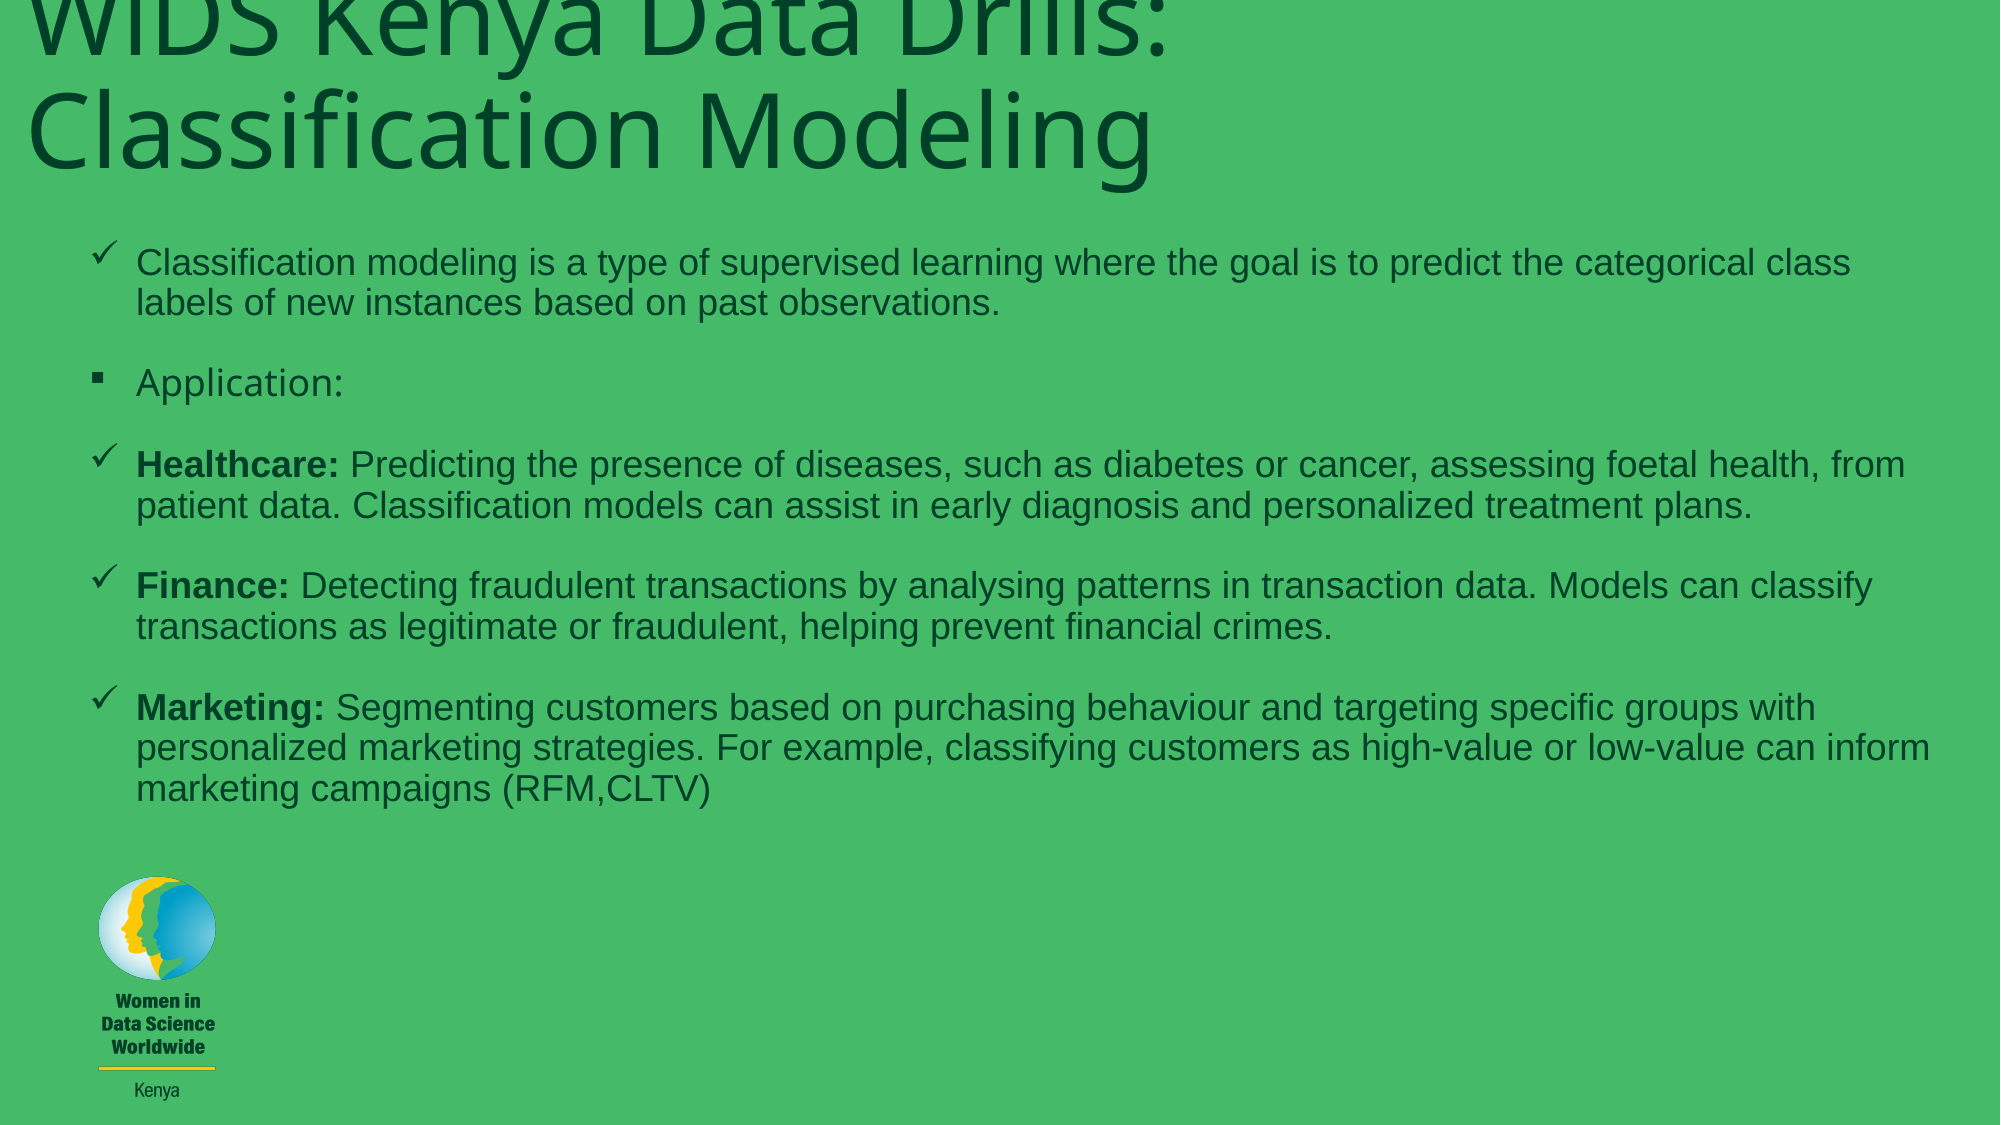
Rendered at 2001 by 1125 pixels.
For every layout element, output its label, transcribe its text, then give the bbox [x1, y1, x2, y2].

picture [25, 857, 290, 1118]
text_box Classification modeling is a type of supervised learning where the goal is to predict the categorical class labels of new instances based on past observations. Application: Healthcare: Predicting the presence of diseases, such as diabetes or cancer, assessing foetal health, from patient data. Classification models can assist in early diagnosis and personalized treatment plans. Finance: Detecting fraudulent transactions by analysing patterns in transaction data. Models can classify transactions as legitimate or fraudulent, helping prevent financial crimes. Marketing: Segmenting customers based on purchasing behaviour and targeting specific groups with personalized marketing strategies. For example, classifying customers as high-value or low-value can inform marketing campaigns (RFM,CLTV) [74, 190, 1961, 817]
subtitle WiDS Kenya Data Drills: Classification Modeling [25, 28, 1841, 191]
